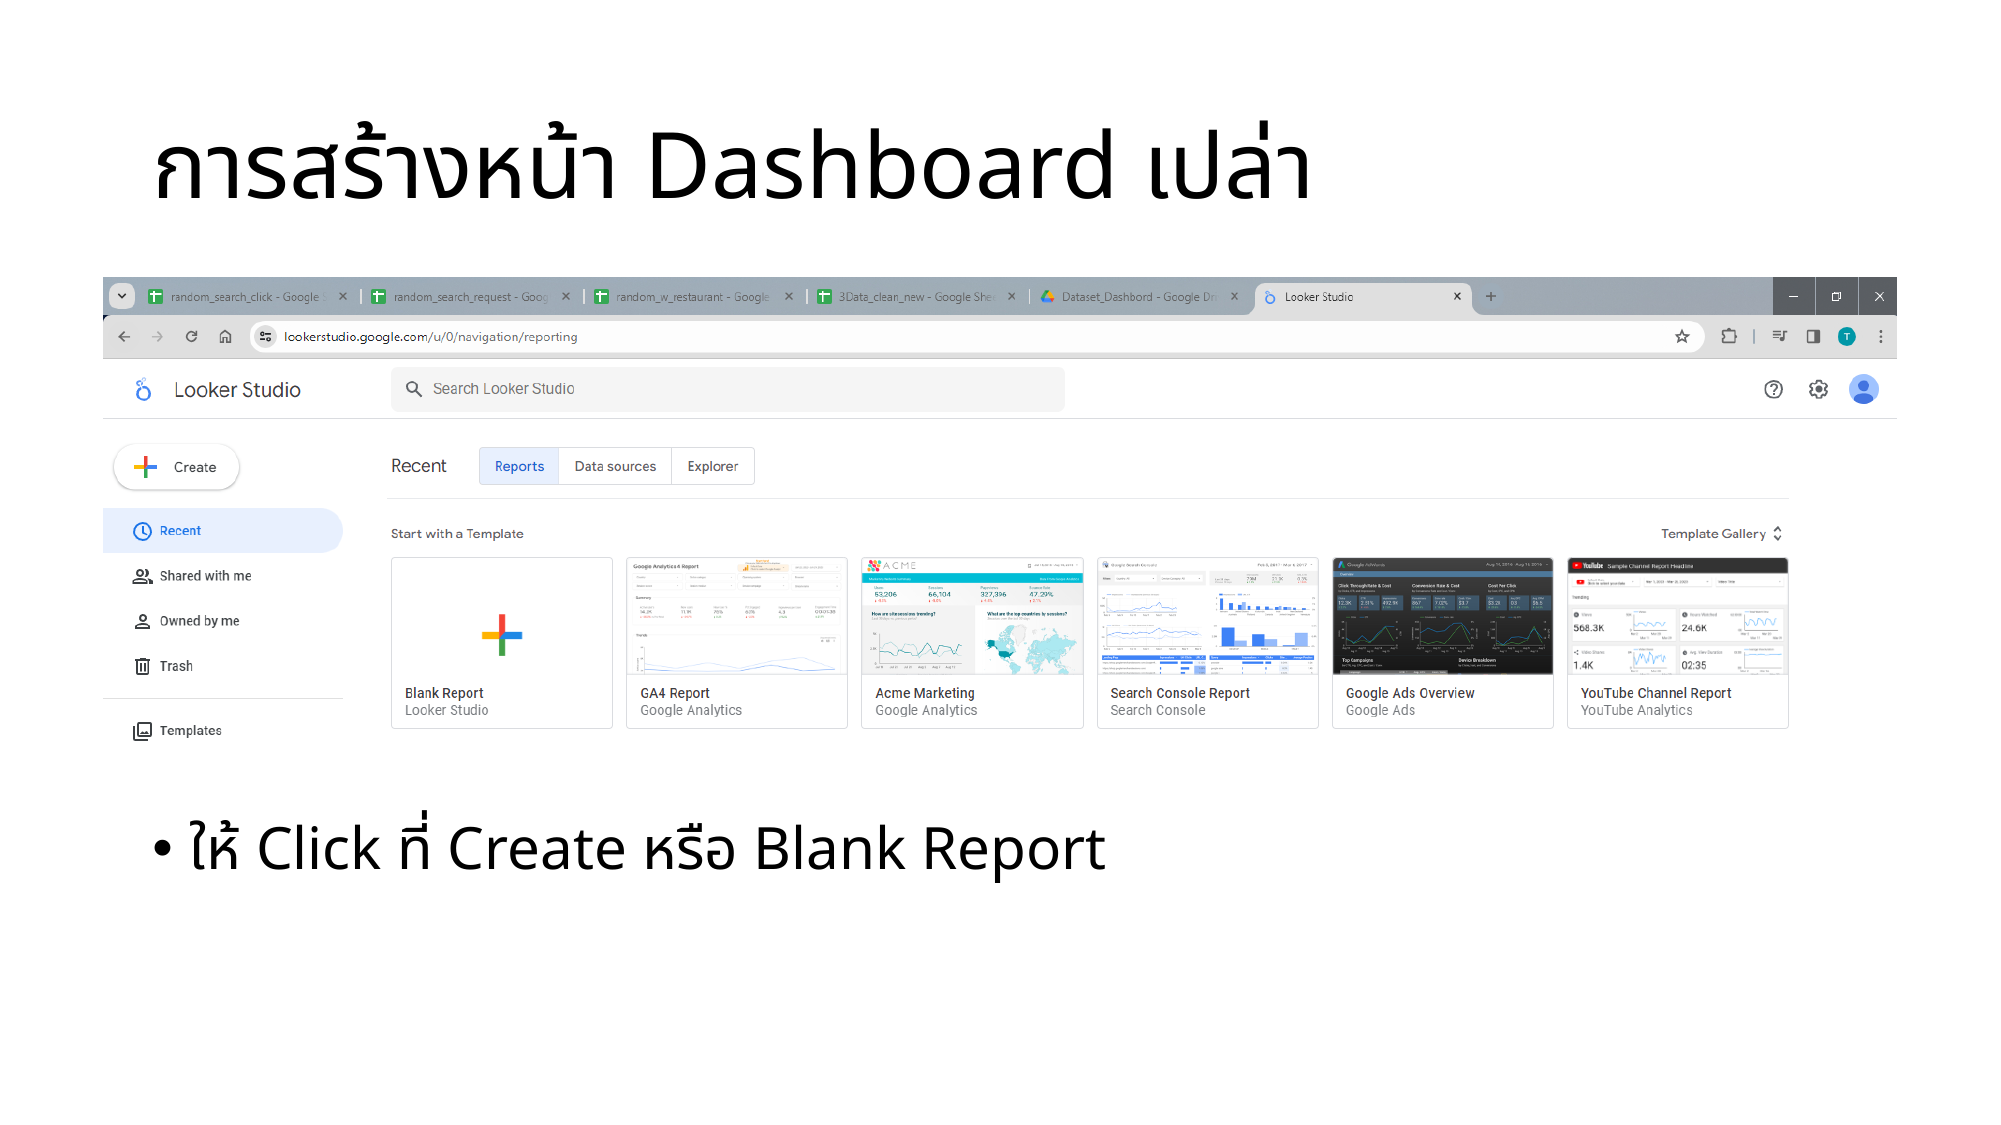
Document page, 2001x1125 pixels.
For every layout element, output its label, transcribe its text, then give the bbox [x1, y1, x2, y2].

title การสร้างหน้า Dashboard เปล่า [137, 59, 1863, 276]
list ให้ Click ที่ Create หรือ Blank Report [137, 811, 1863, 1066]
picture [102, 276, 1897, 762]
